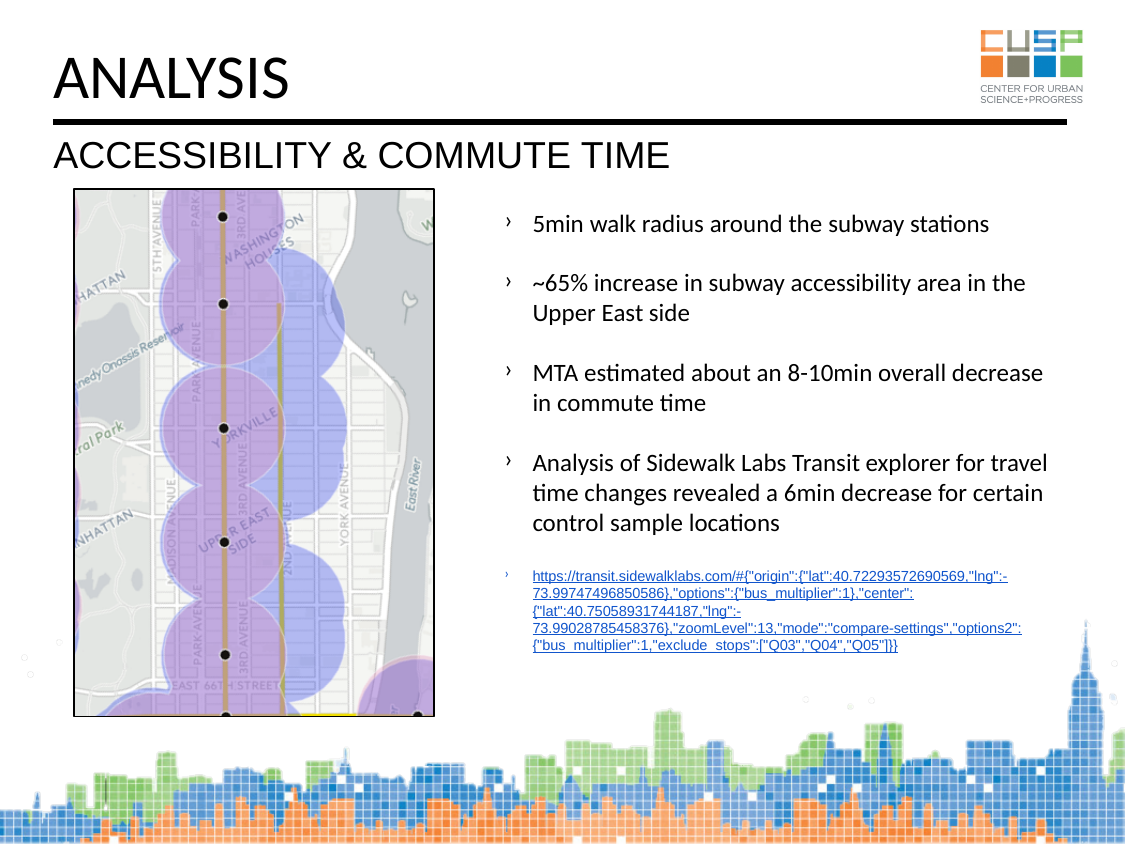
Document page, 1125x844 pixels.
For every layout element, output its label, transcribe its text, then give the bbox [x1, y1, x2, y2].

picture [979, 29, 1084, 104]
text_box ACCESSIBILITY & COMMUTE TIME [38, 123, 936, 184]
picture [0, 616, 1125, 844]
text_box ANALYSIS [38, 29, 1087, 124]
picture [74, 189, 434, 716]
text_box 5min walk radius around the subway stations ~65% increase in subway accessibility area in the Upper East side MTA estimated about an 8-10min overall decrease in commute time Analysis of Sidewalk Labs Transit explorer for travel time changes revealed a 6min decrease for certain control sample locations https://transit.sidewalklabs.com/#{"origin":{"lat":40.72293572690569,"lng":-73.99747496850586},"options":{"bus_multiplier":1},"center":{"lat":40.75058931744187,"lng":-73.99028785458376},"zoomLevel":13,"mode":"compare-settings","options2":{"bus_multiplier":1,"exclude_stops":["Q03","Q04","Q05"]}} [489, 192, 1069, 696]
